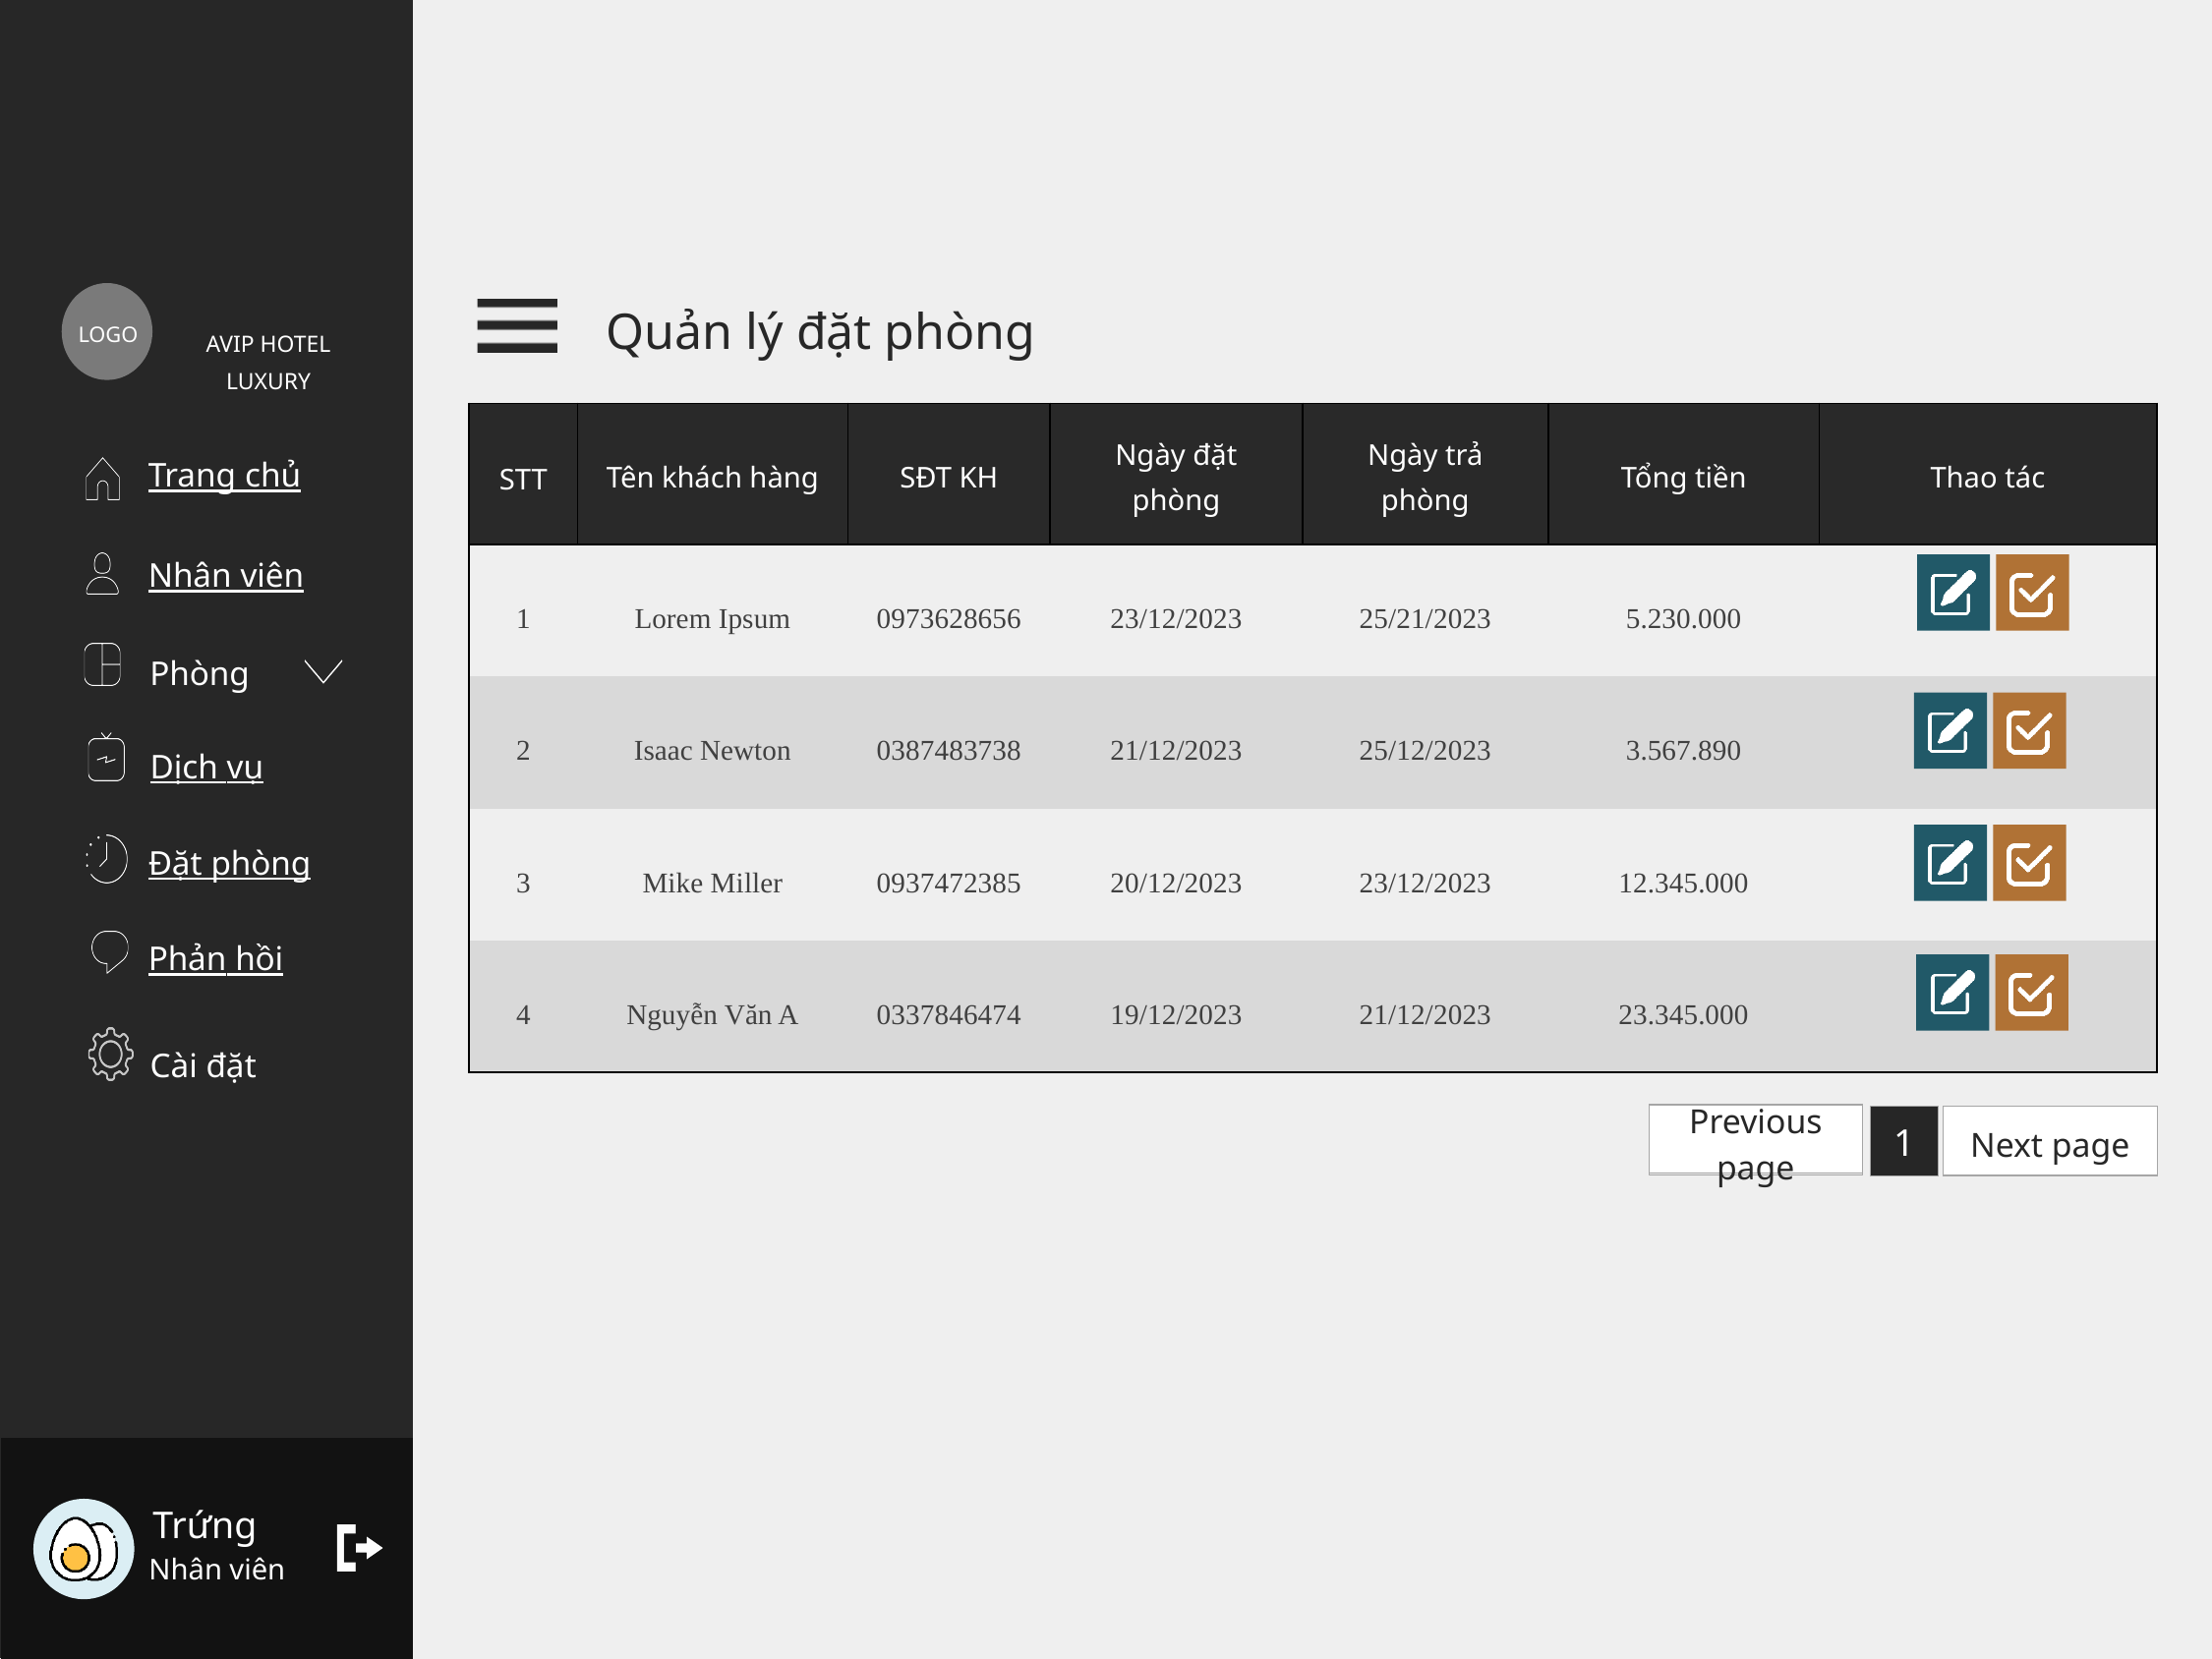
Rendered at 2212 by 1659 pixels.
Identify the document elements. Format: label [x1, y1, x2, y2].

text_box [0, 0, 414, 1659]
table_header [470, 404, 577, 543]
table_header [1051, 404, 1302, 543]
text_box [1915, 953, 2069, 1031]
table_cell [470, 545, 2156, 1071]
table_header [1304, 404, 1547, 543]
text_box [1870, 1106, 1939, 1175]
table_header [1549, 404, 1819, 543]
table_header [1820, 404, 2156, 543]
text_box [1649, 1104, 1863, 1174]
text_box [1943, 1106, 2157, 1175]
text_box [1916, 553, 2069, 631]
text_box [1913, 692, 2066, 770]
text_box [1913, 824, 2066, 901]
table_header [578, 404, 847, 543]
text_box [606, 290, 1256, 360]
table_header [848, 404, 1049, 543]
text_box [477, 299, 557, 353]
